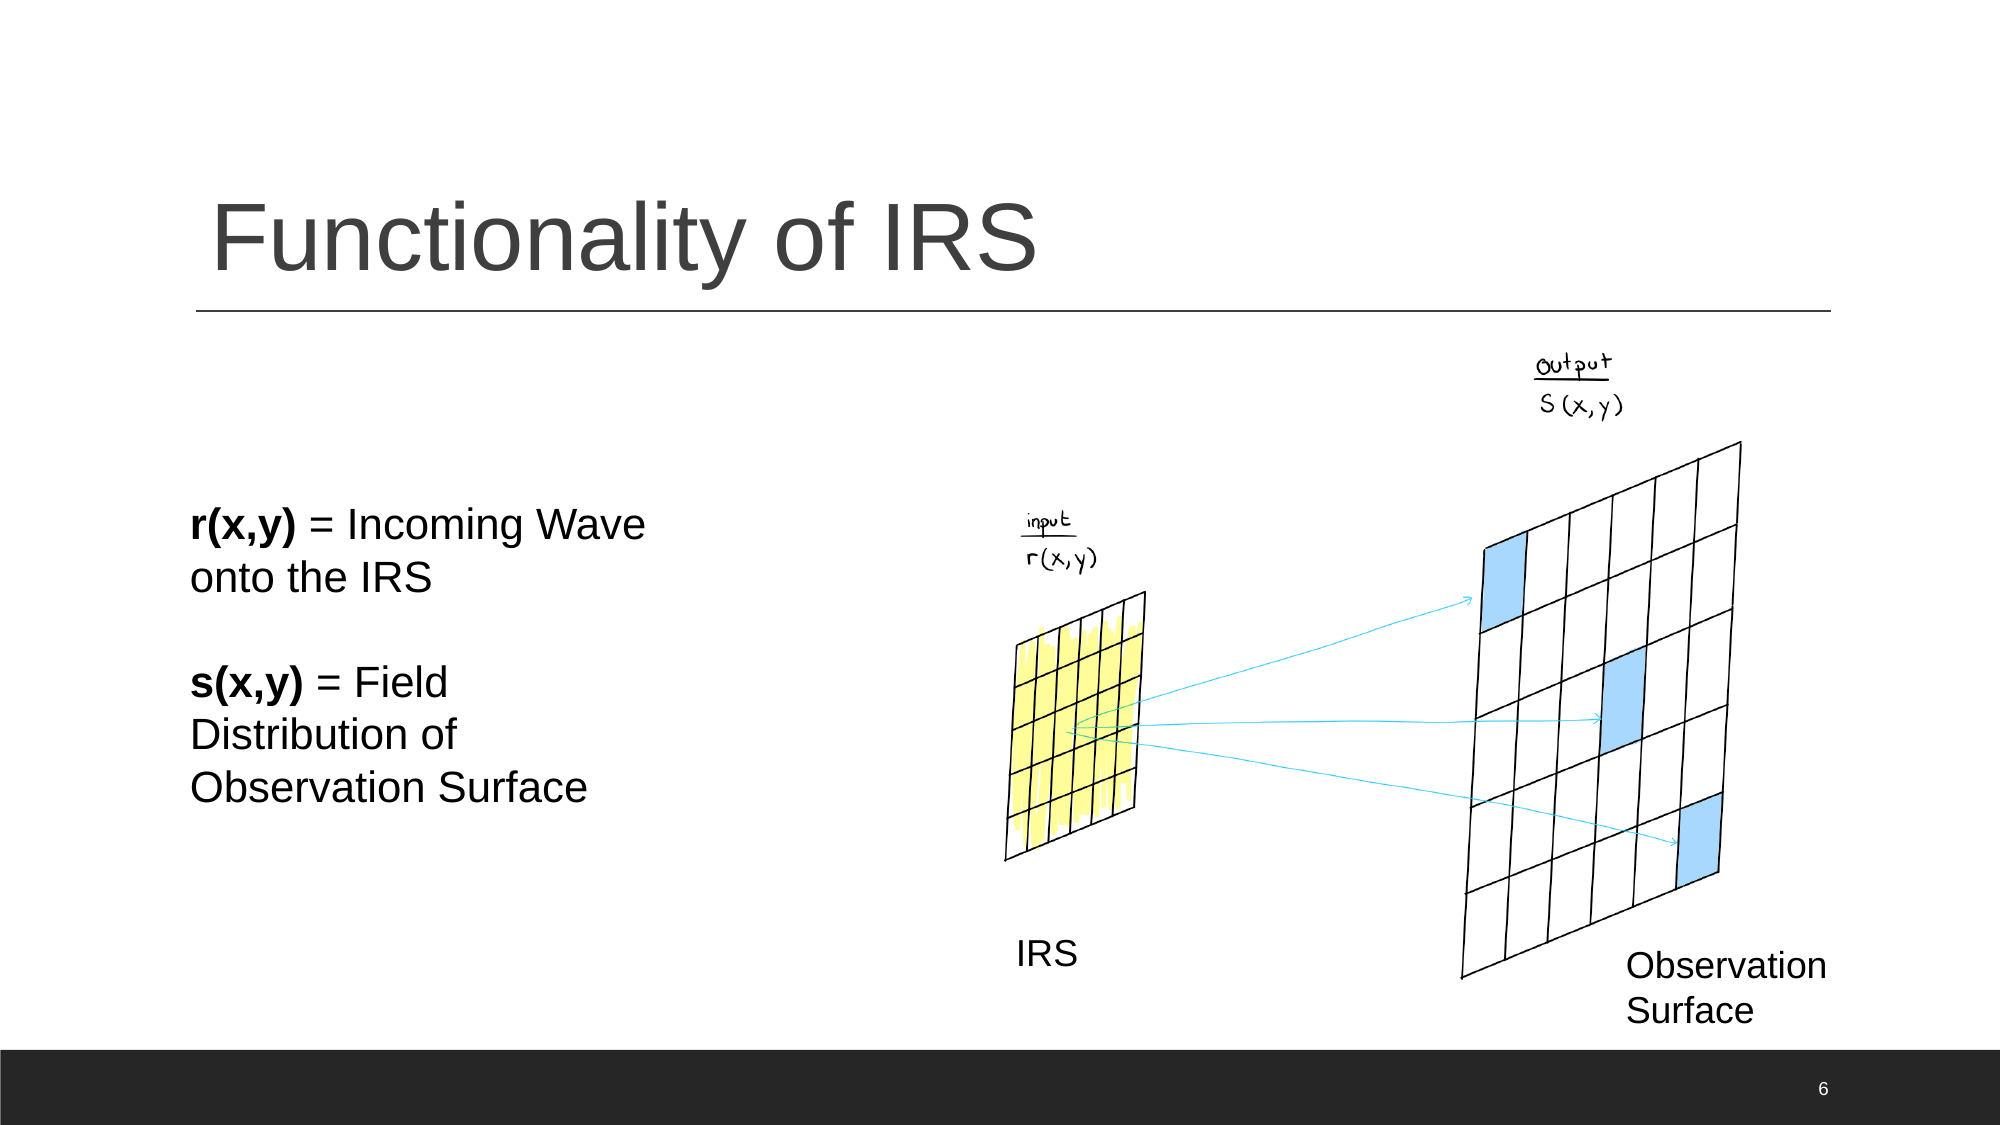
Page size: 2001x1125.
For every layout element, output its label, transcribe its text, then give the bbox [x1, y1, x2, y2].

slide_number ‹#› [1803, 1057, 1932, 1118]
picture [890, 328, 1807, 1028]
title Functionality of IRS [195, 60, 1846, 299]
text_box Observation Surface [1610, 926, 1846, 1047]
text_box r(x,y) = Incoming Wave onto the IRS s(x,y) = Field Distribution of Observation Surface [174, 480, 687, 826]
